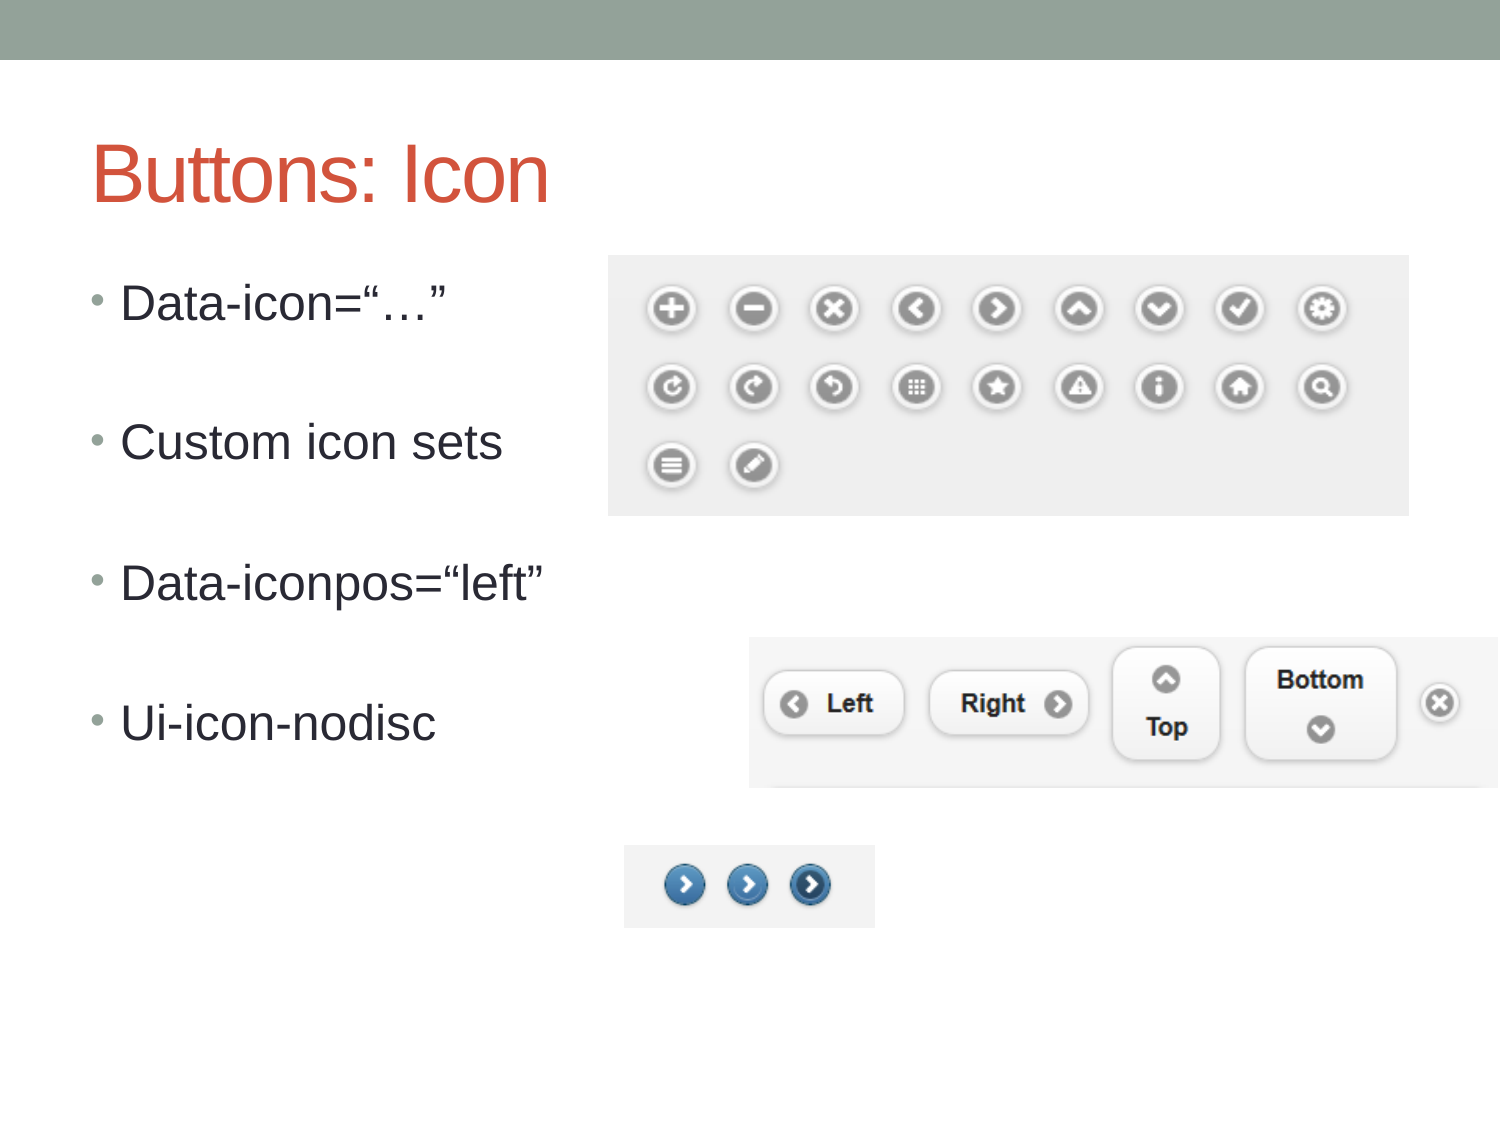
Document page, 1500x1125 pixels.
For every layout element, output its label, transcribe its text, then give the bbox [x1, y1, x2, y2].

title Buttons: Icon [75, 87, 1425, 250]
picture [624, 845, 876, 928]
picture [608, 255, 1410, 516]
picture [748, 637, 1498, 788]
list Data-icon=“…” Custom icon sets Data-iconpos=“left” Ui-icon-nodisc [75, 262, 1425, 1063]
